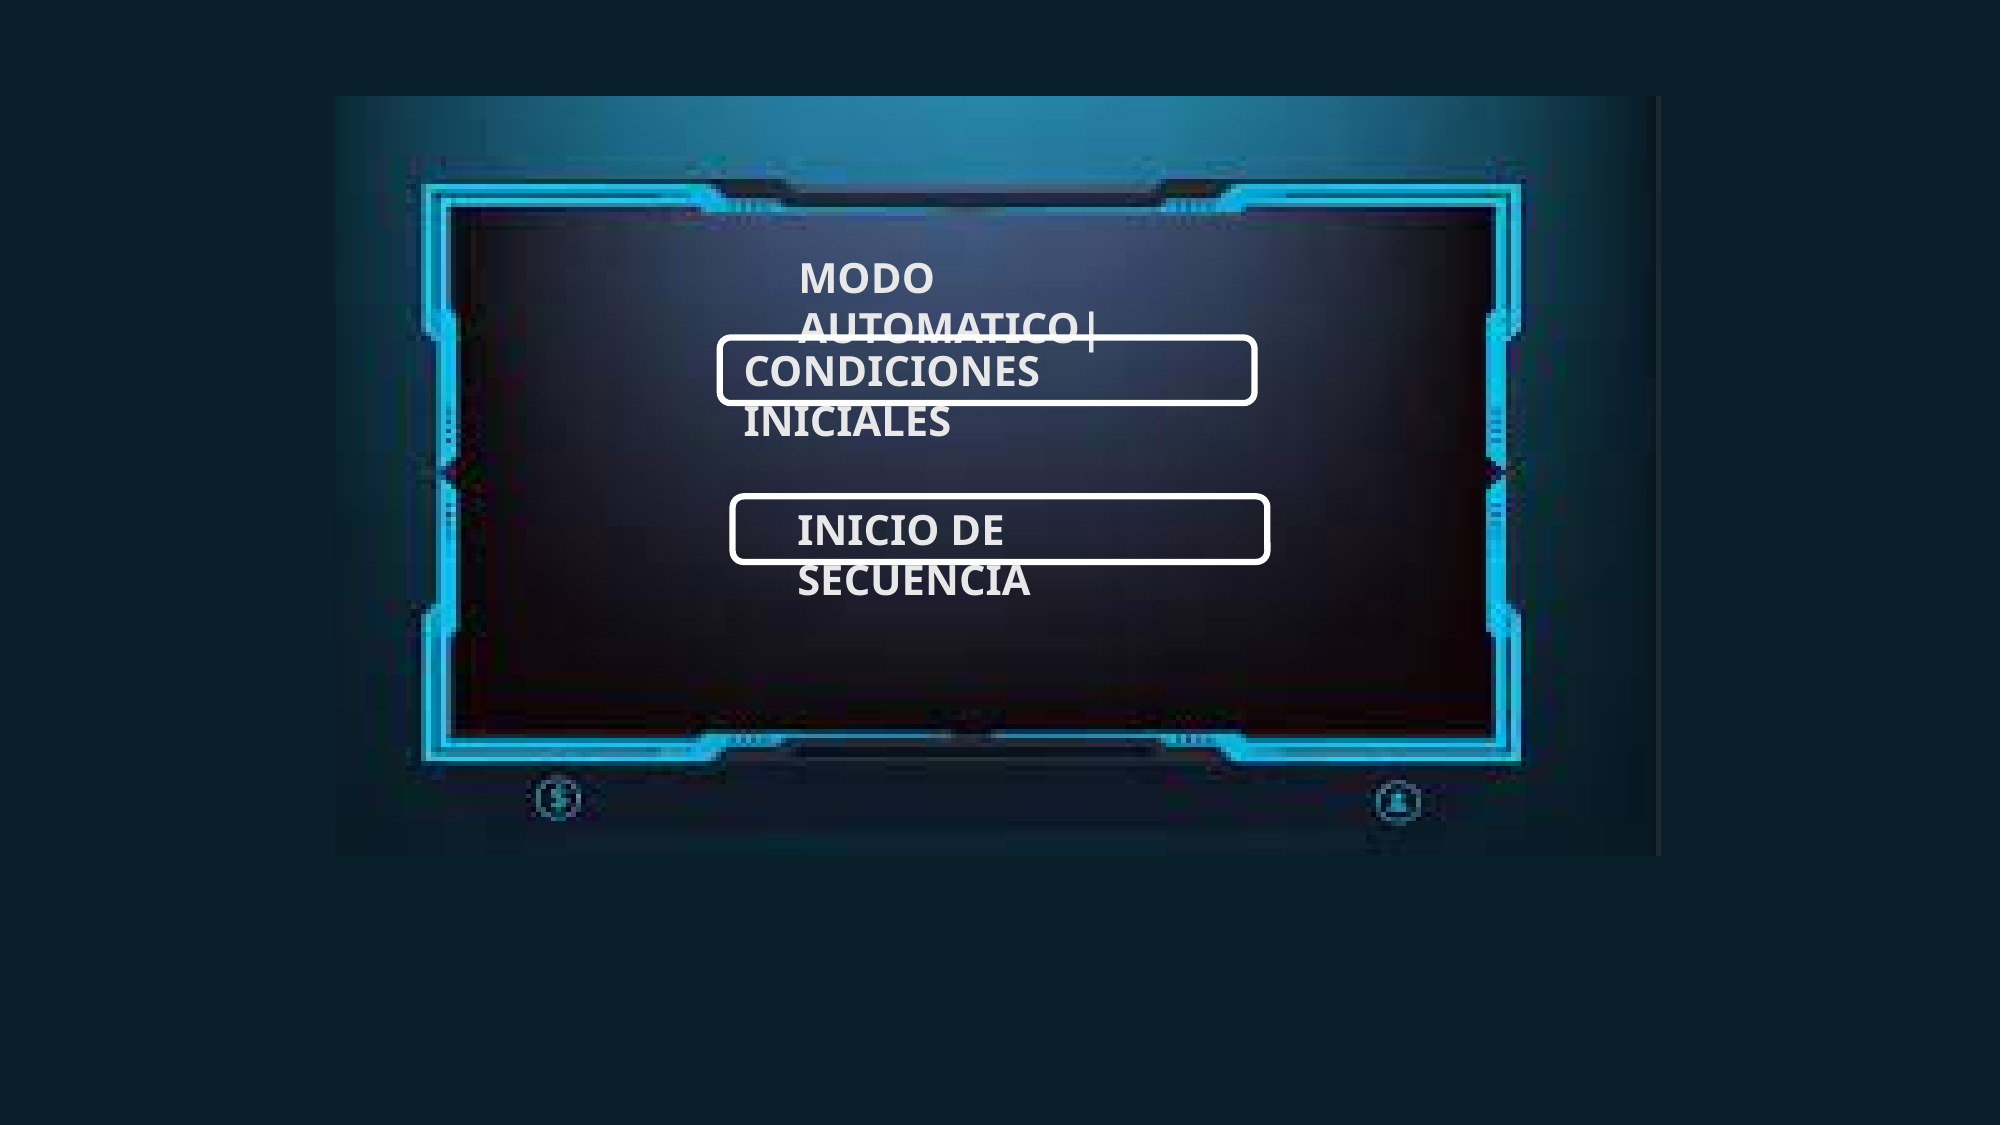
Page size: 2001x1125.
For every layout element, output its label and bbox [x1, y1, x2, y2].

picture [334, 95, 1666, 856]
